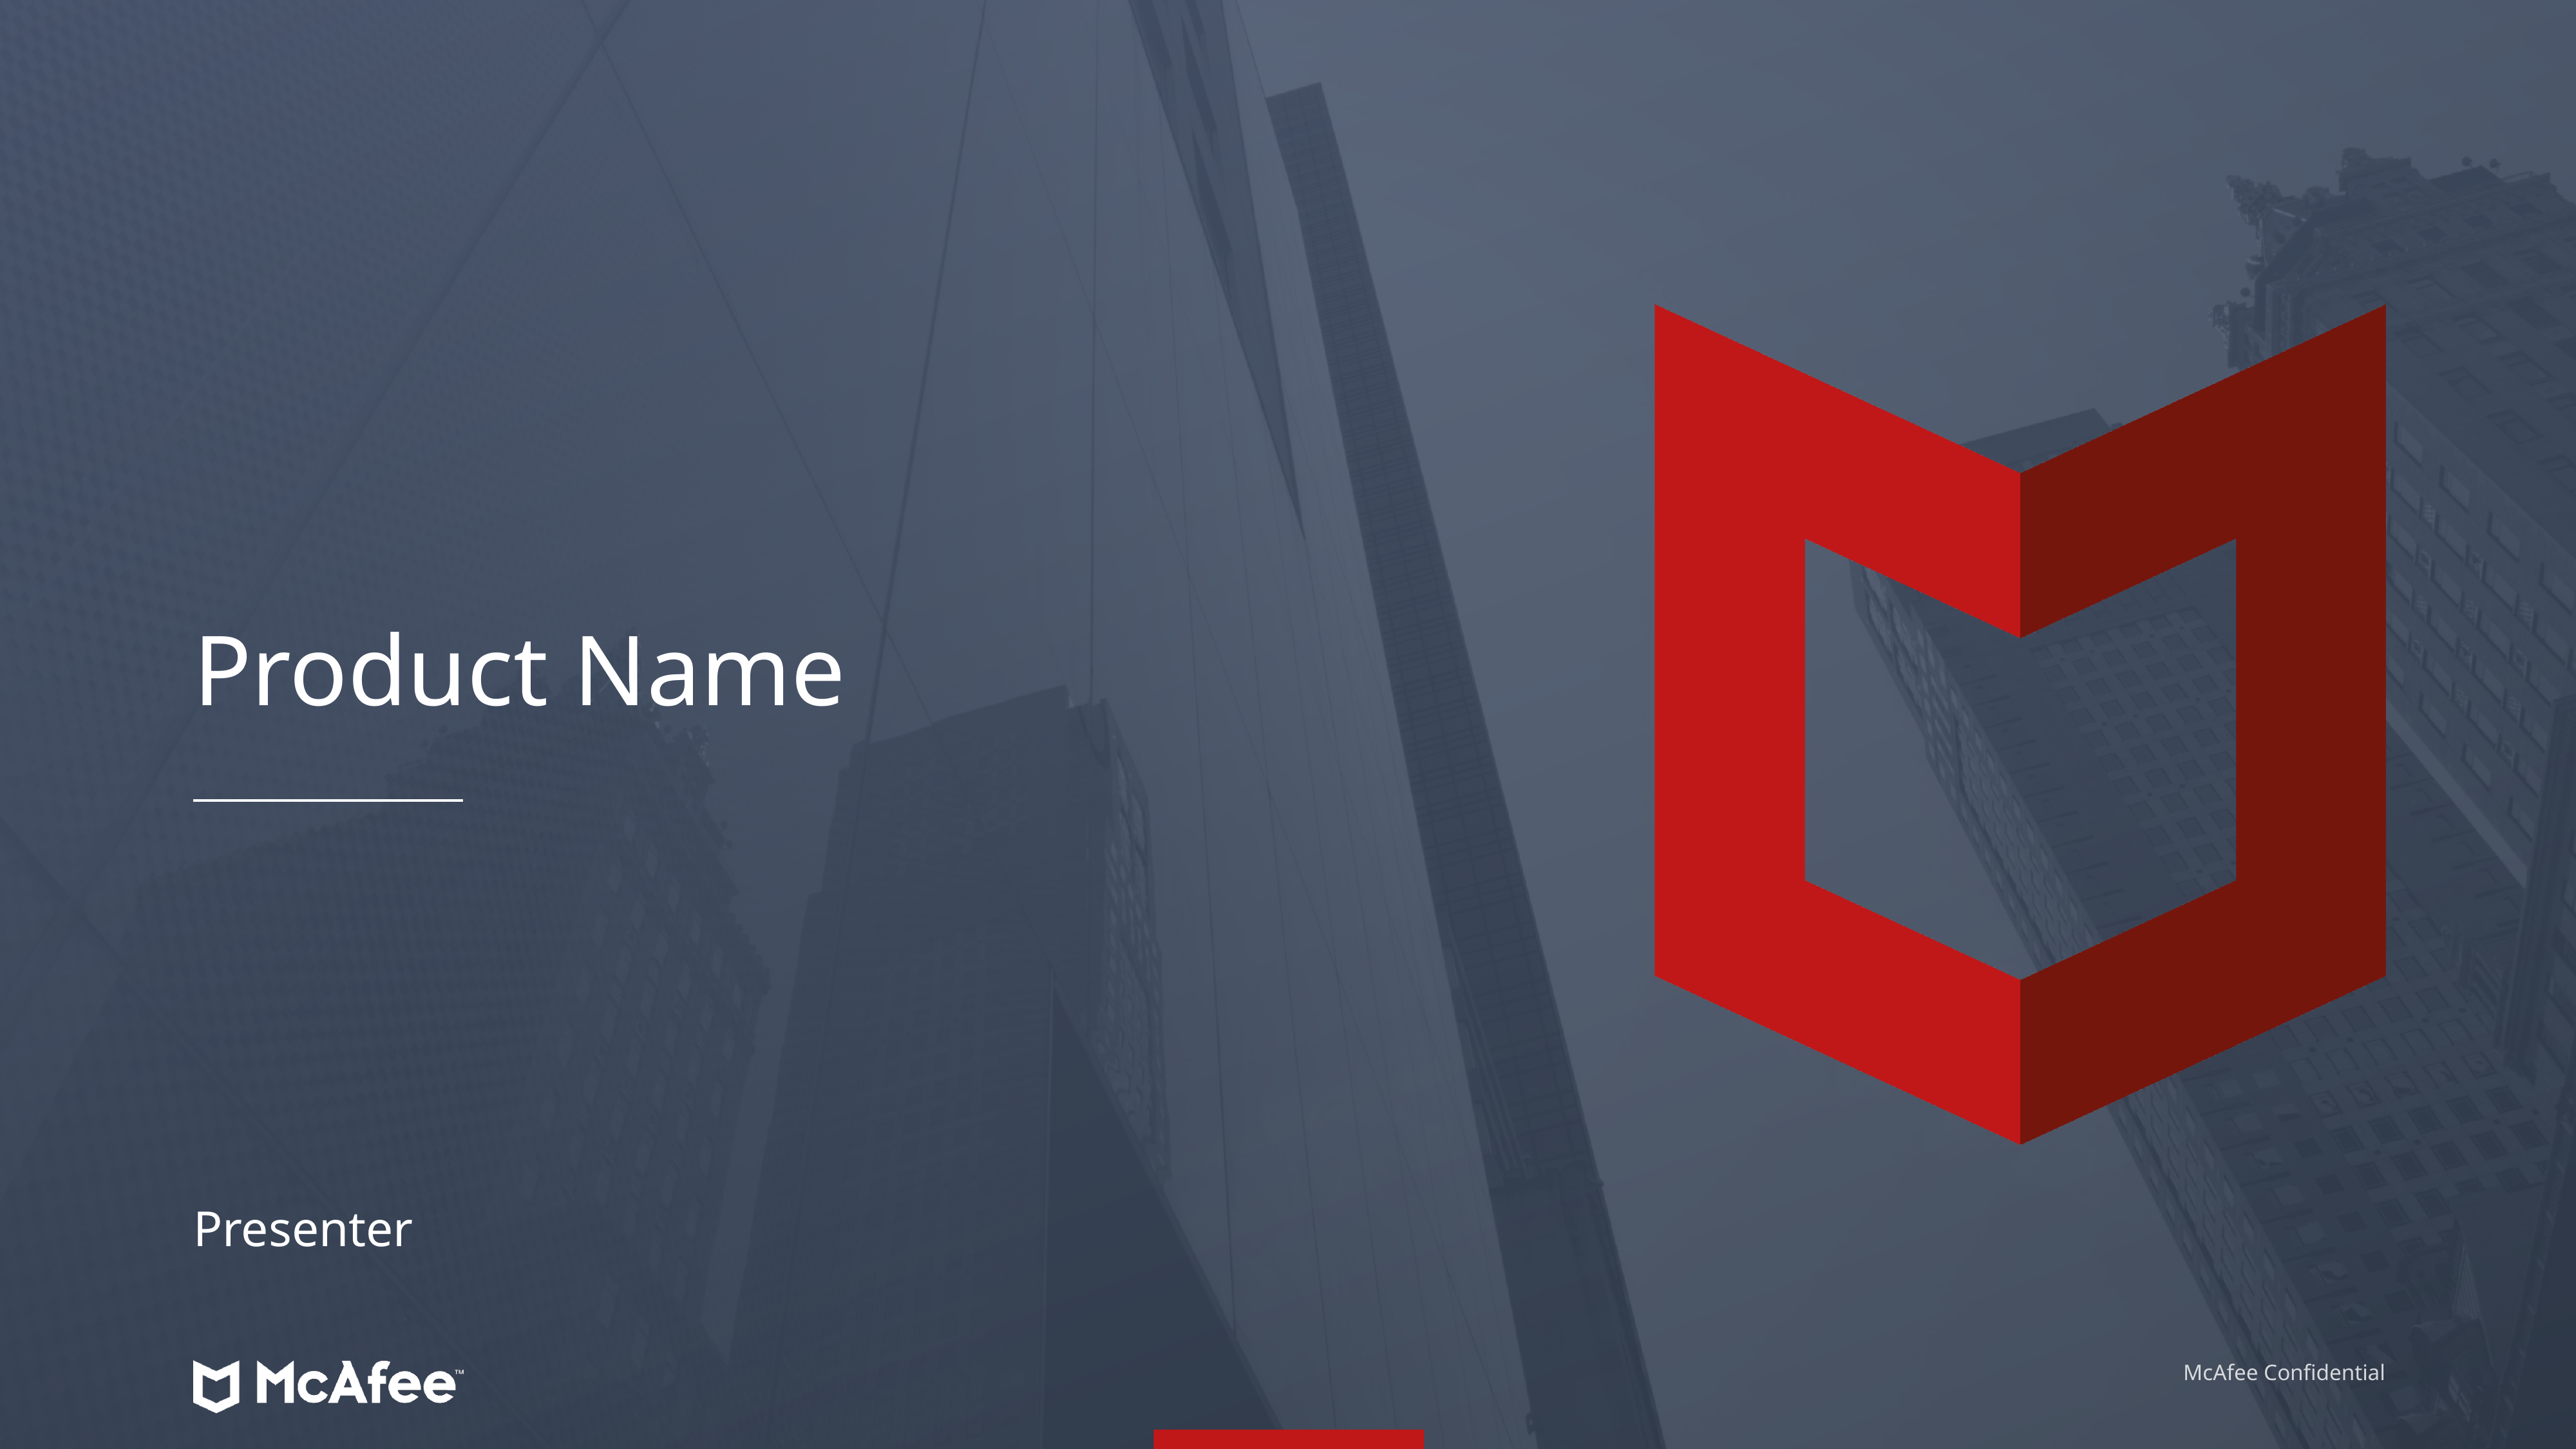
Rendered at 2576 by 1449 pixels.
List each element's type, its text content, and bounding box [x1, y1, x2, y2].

picture [1654, 304, 2386, 1145]
list Presenter [193, 1062, 1421, 1256]
picture [193, 1360, 464, 1414]
list Product Name [193, 193, 1421, 725]
